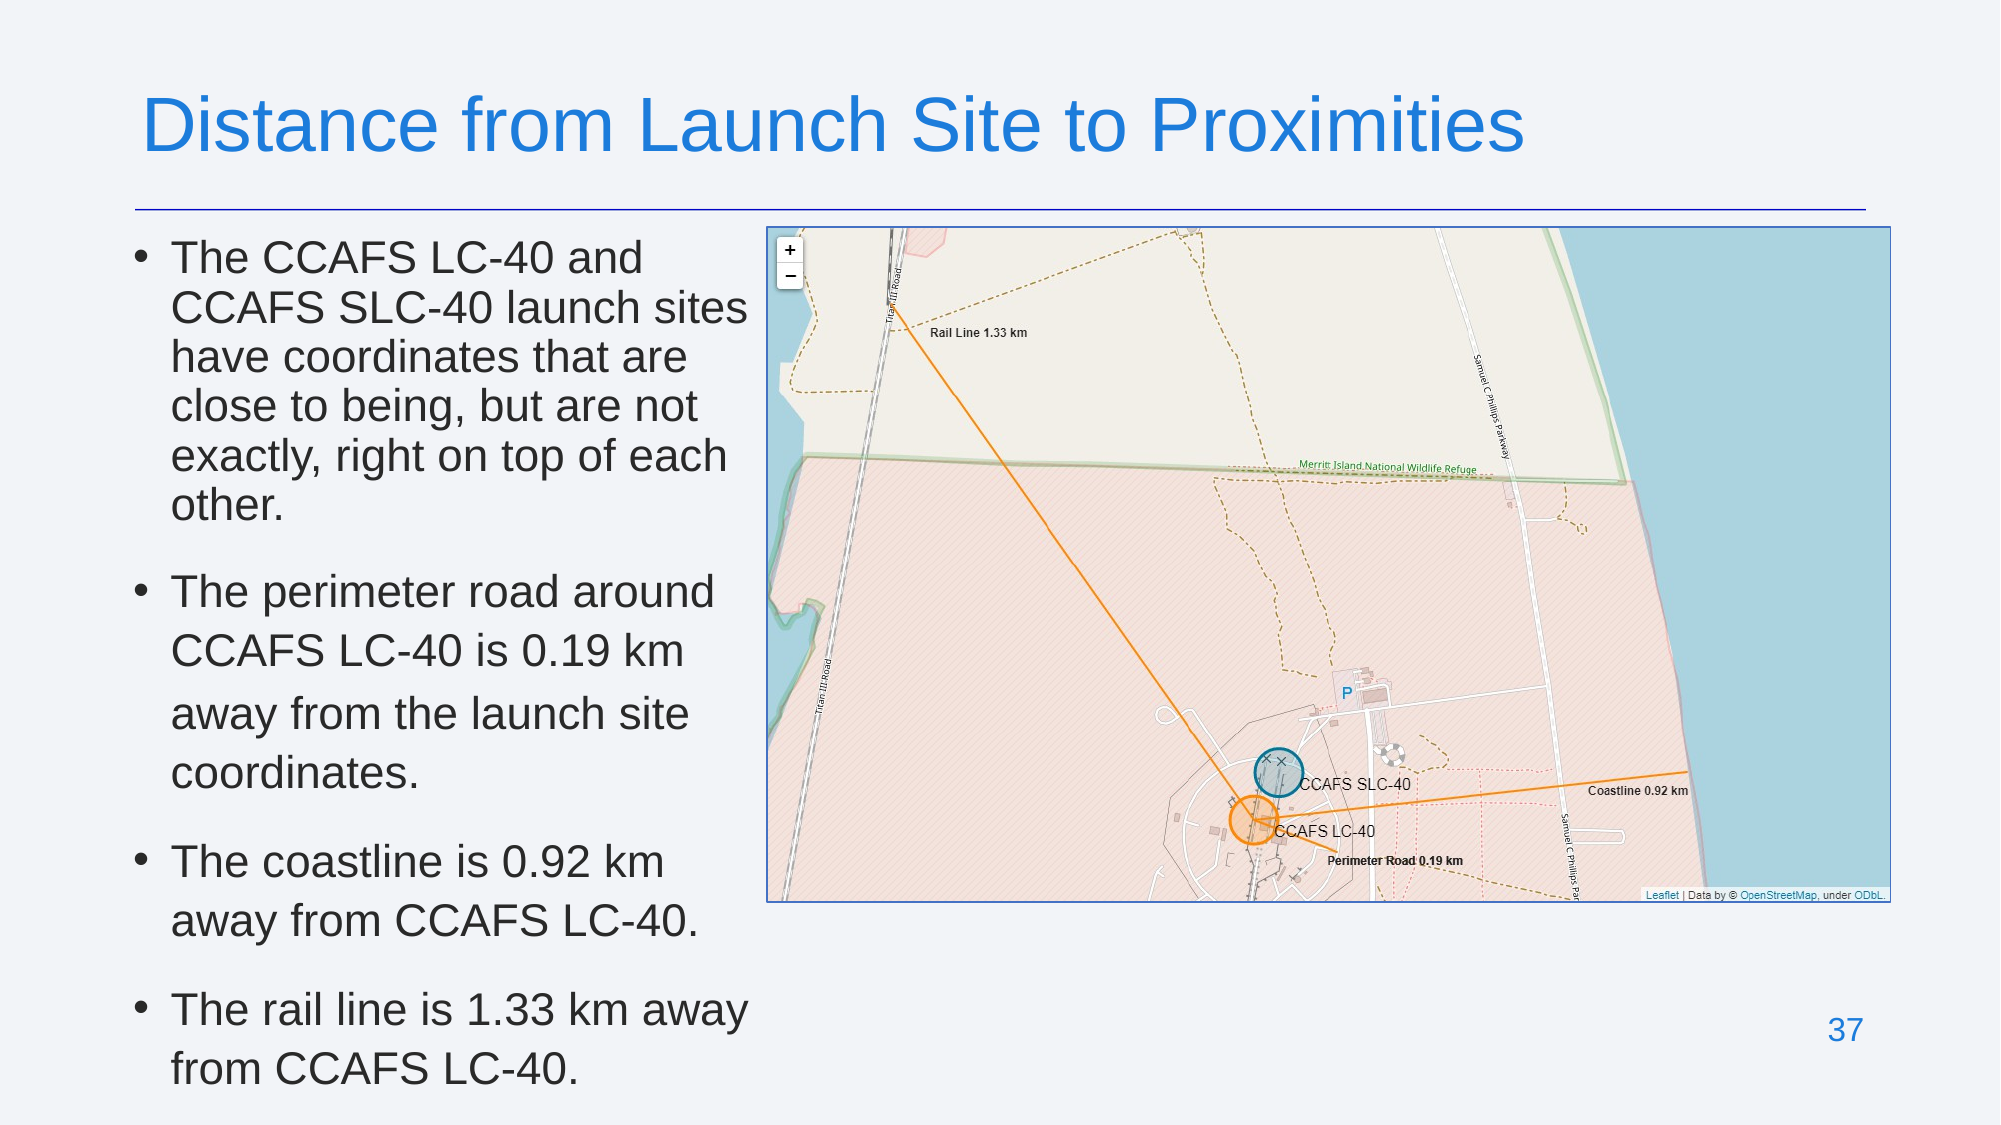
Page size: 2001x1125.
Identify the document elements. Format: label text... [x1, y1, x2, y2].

text_box 37 [1825, 1001, 1867, 1049]
text_box The CCAFS LC-40 and CCAFS SLC-40 launch sites have coordinates that are close to being, but are not exactly, right on top of each other. The perimeter road around CCAFS LC-40 is 0.19 km away from the launch site coordinates. The coastline is 0.92 km away from CCAFS LC-40. The rail line is 1.33 km away from CCAFS LC-40. [130, 226, 752, 1094]
picture [0, 0, 2000, 1125]
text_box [766, 226, 1891, 903]
title Distance from Launch Site to Proximities [139, 72, 1820, 263]
